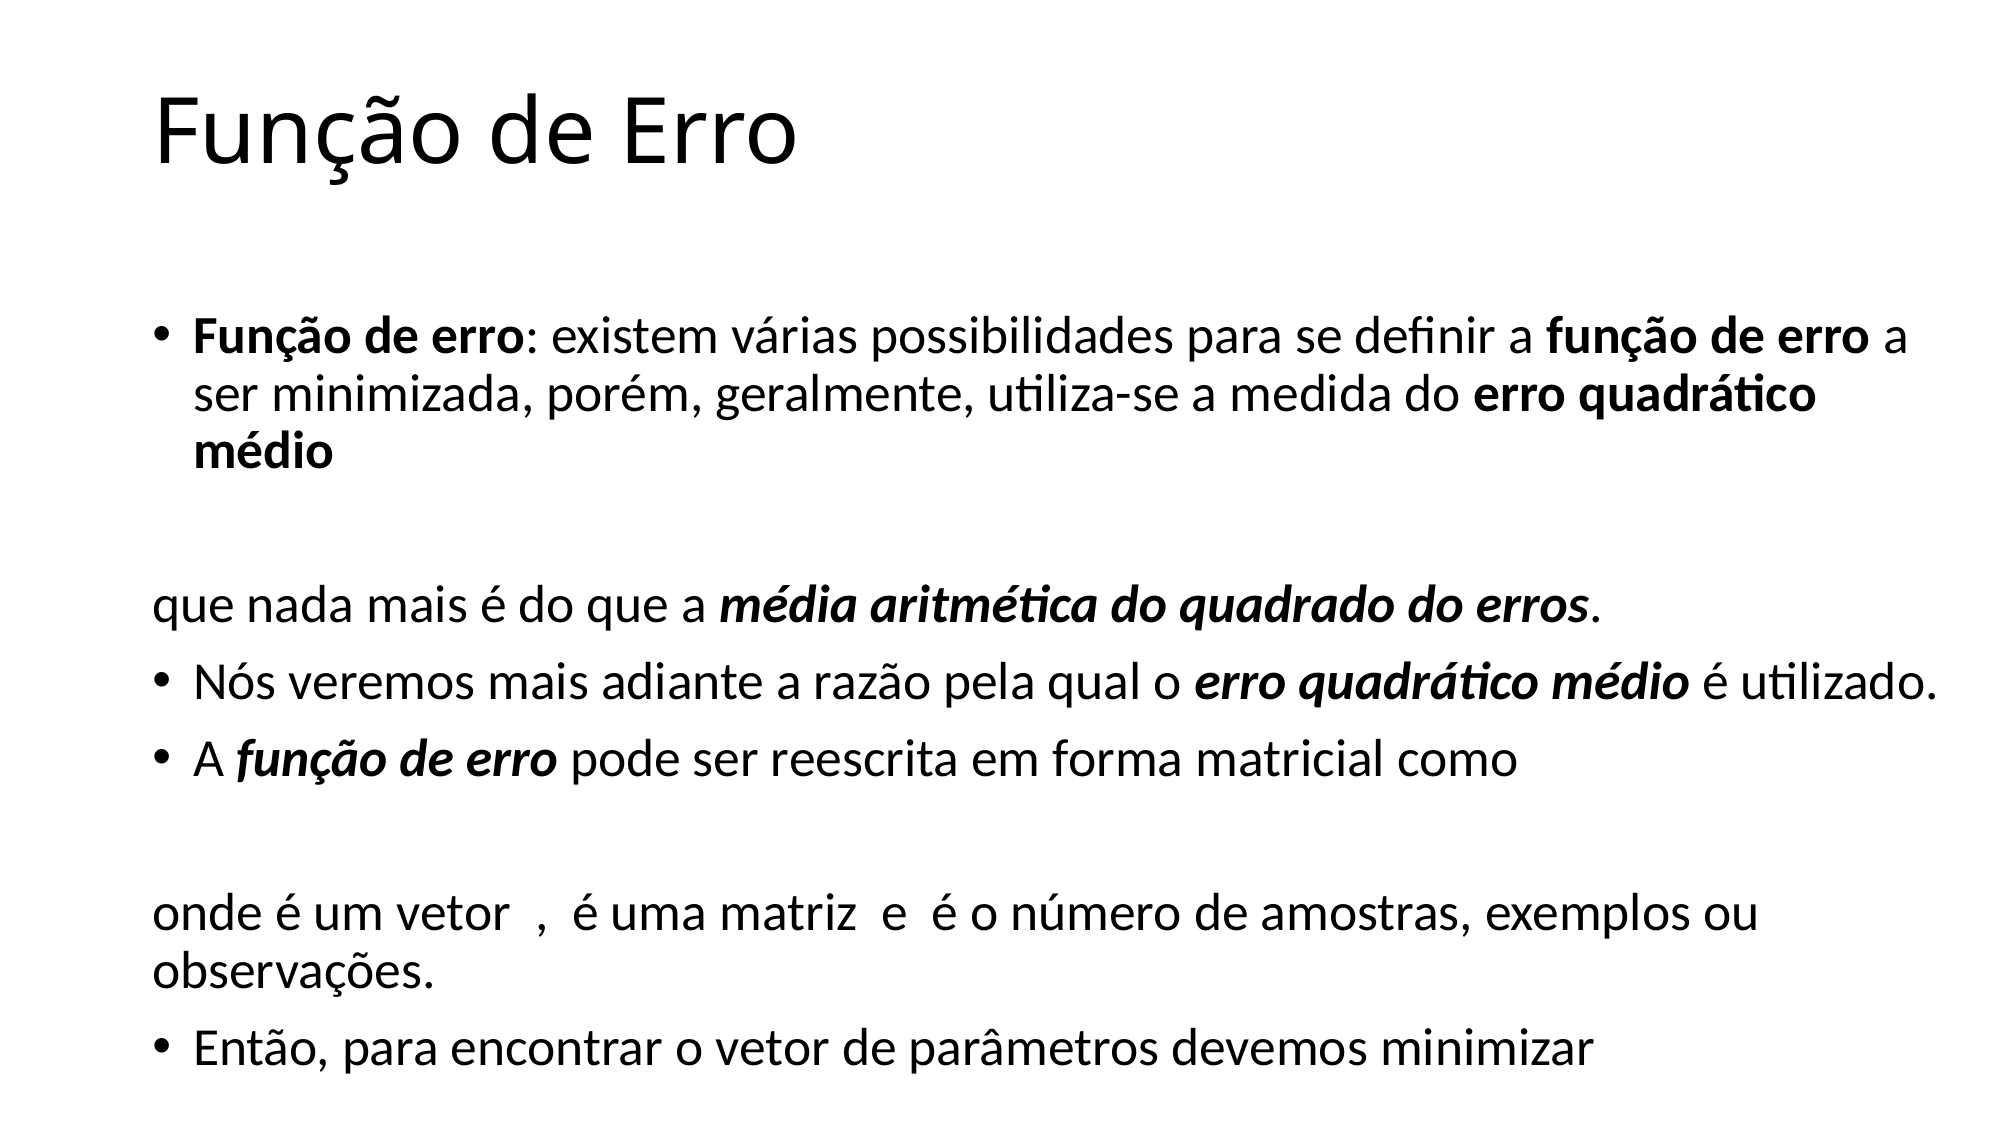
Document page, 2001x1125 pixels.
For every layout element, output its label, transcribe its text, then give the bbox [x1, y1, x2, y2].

title Função de Erro [137, 59, 1863, 209]
